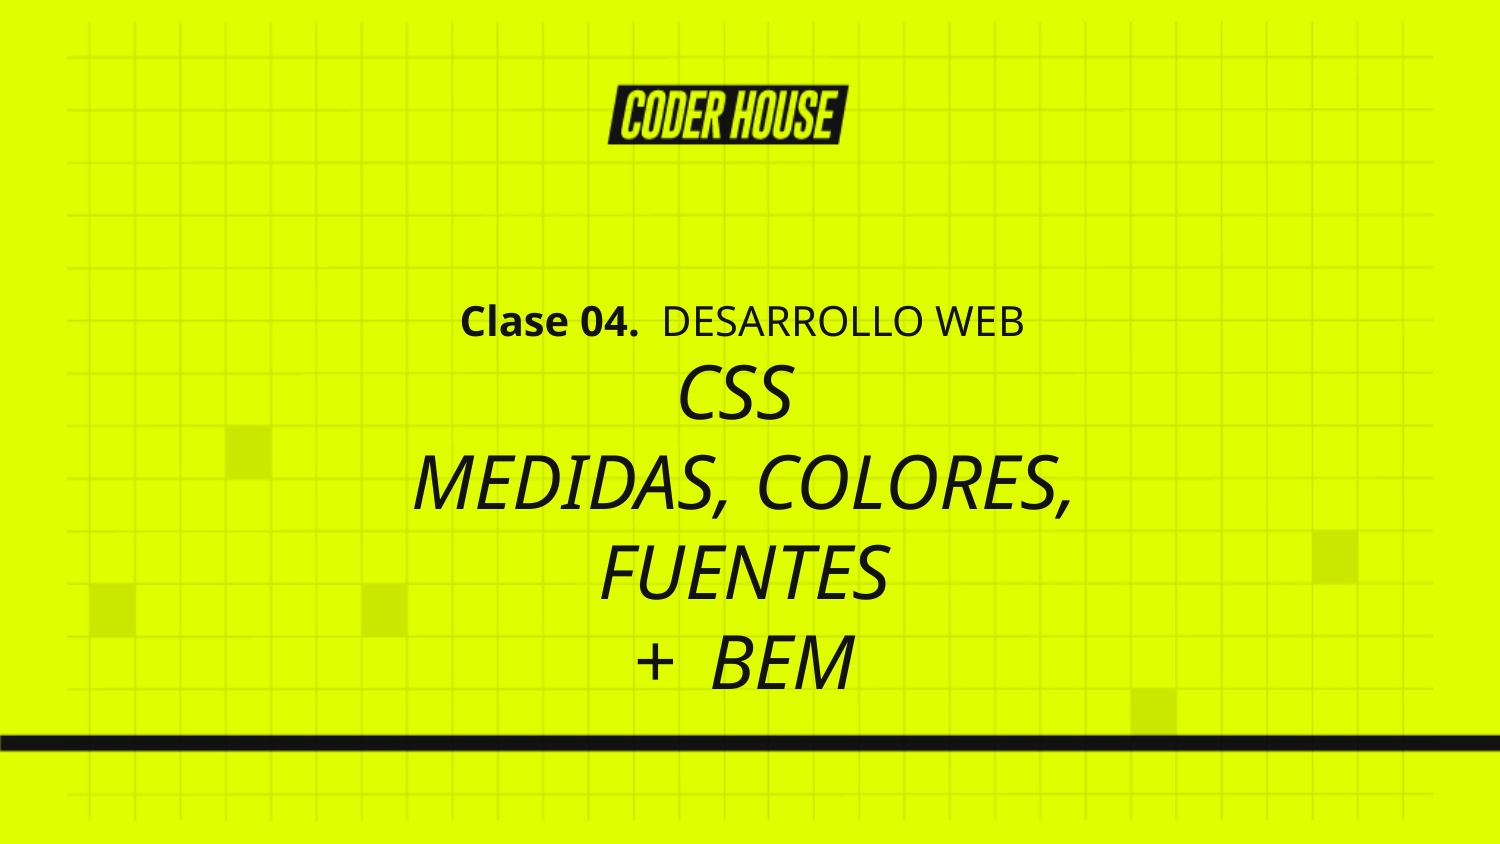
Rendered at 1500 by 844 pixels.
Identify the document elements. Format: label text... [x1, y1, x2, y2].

text_box [115, 718, 400, 797]
picture [0, 0, 1500, 844]
text_box CSS MEDIDAS, COLORES, FUENTES BEM [331, 329, 1158, 434]
text_box Clase 04. DESARROLLO WEB [331, 267, 1100, 346]
